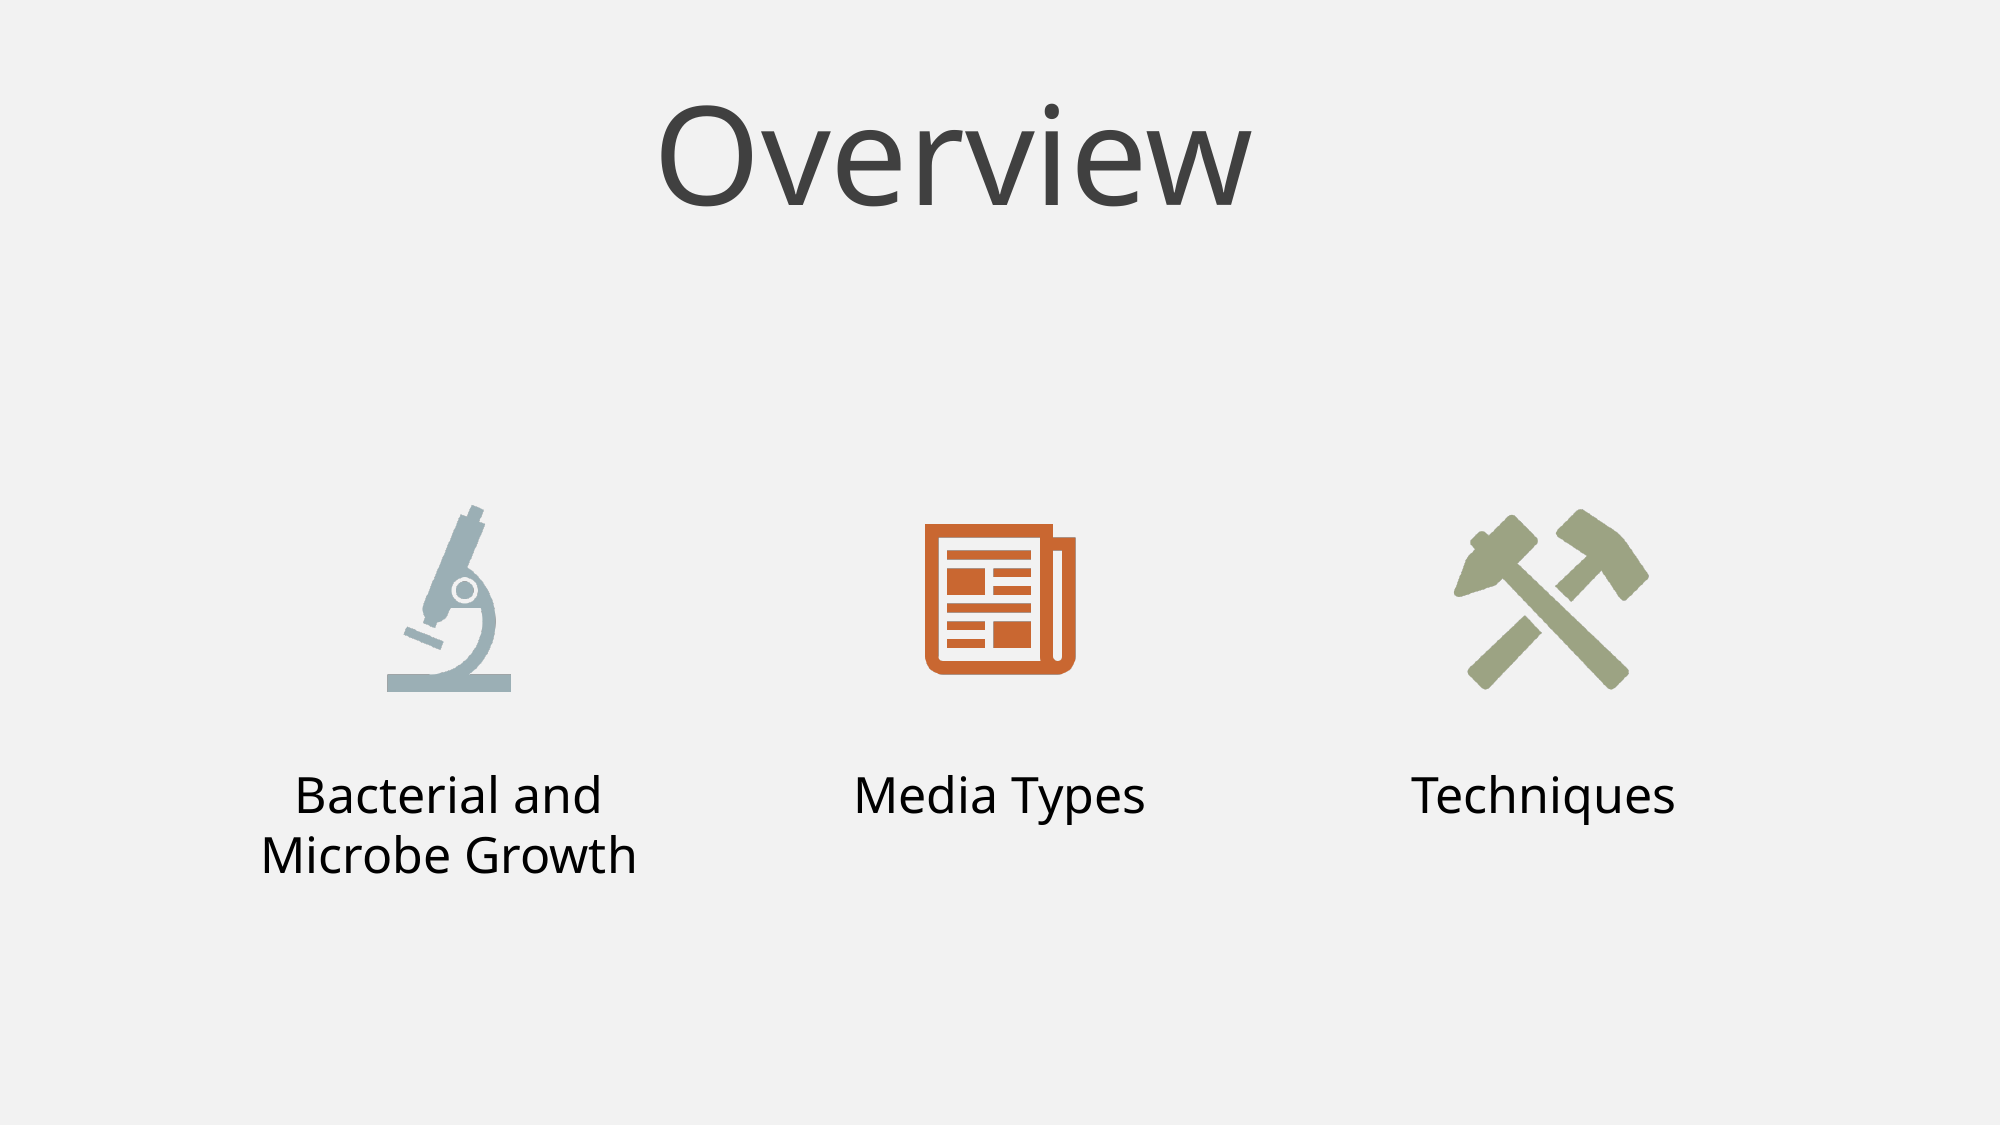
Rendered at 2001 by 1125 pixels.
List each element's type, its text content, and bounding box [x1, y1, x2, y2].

text_box Overview [638, 61, 1361, 241]
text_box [158, 432, 1842, 943]
